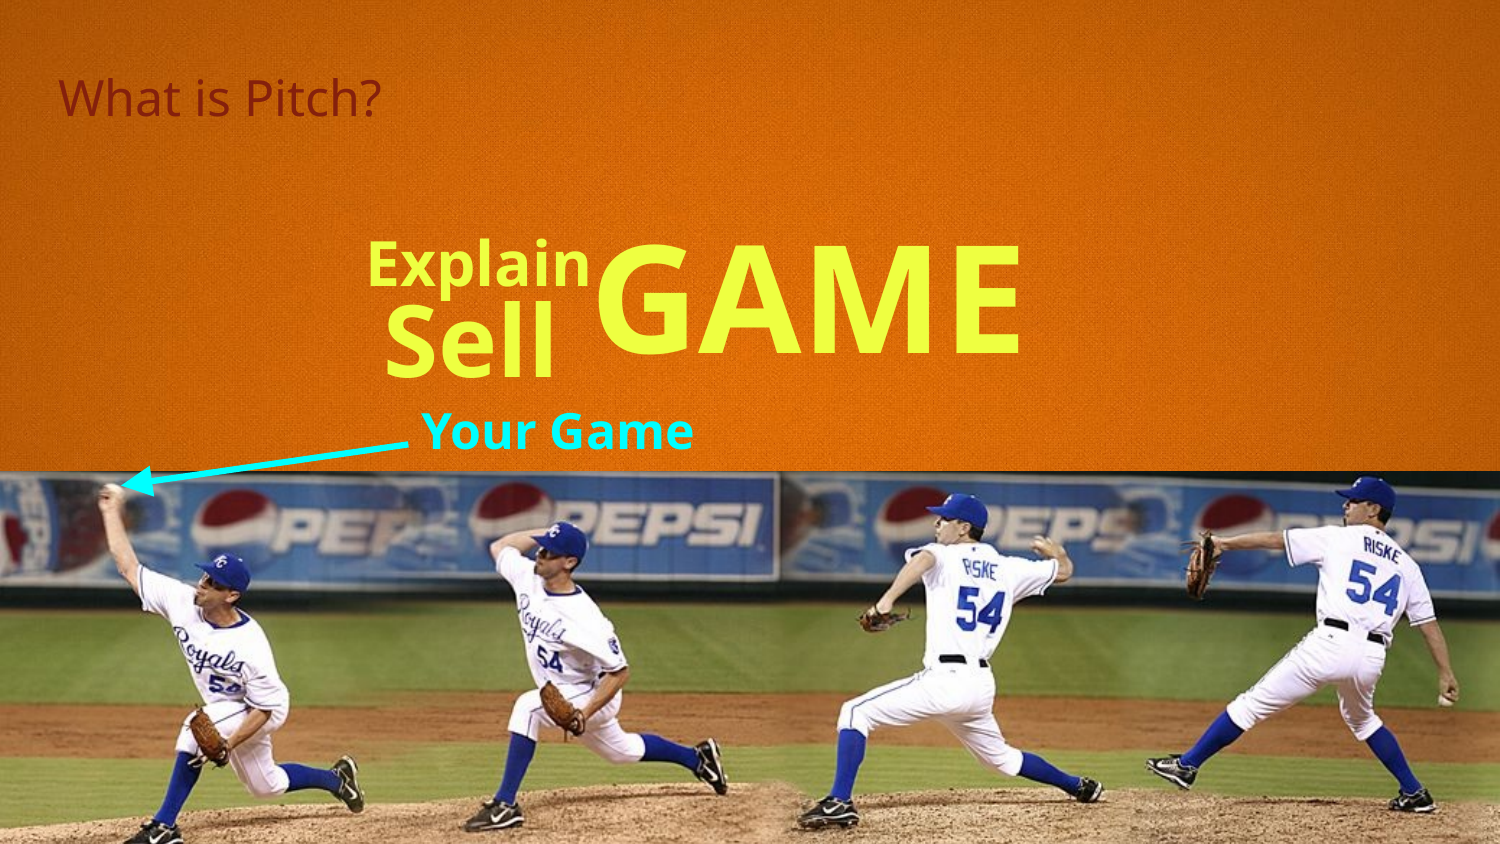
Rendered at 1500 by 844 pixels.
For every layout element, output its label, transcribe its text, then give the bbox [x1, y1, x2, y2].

text_box Your Game [406, 384, 1053, 460]
text_box Sell [368, 262, 742, 377]
text_box GAME [574, 188, 1349, 343]
text_box Explain [350, 209, 853, 286]
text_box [120, 444, 409, 486]
title What is Pitch? [43, 51, 1441, 146]
picture [0, 0, 1500, 844]
